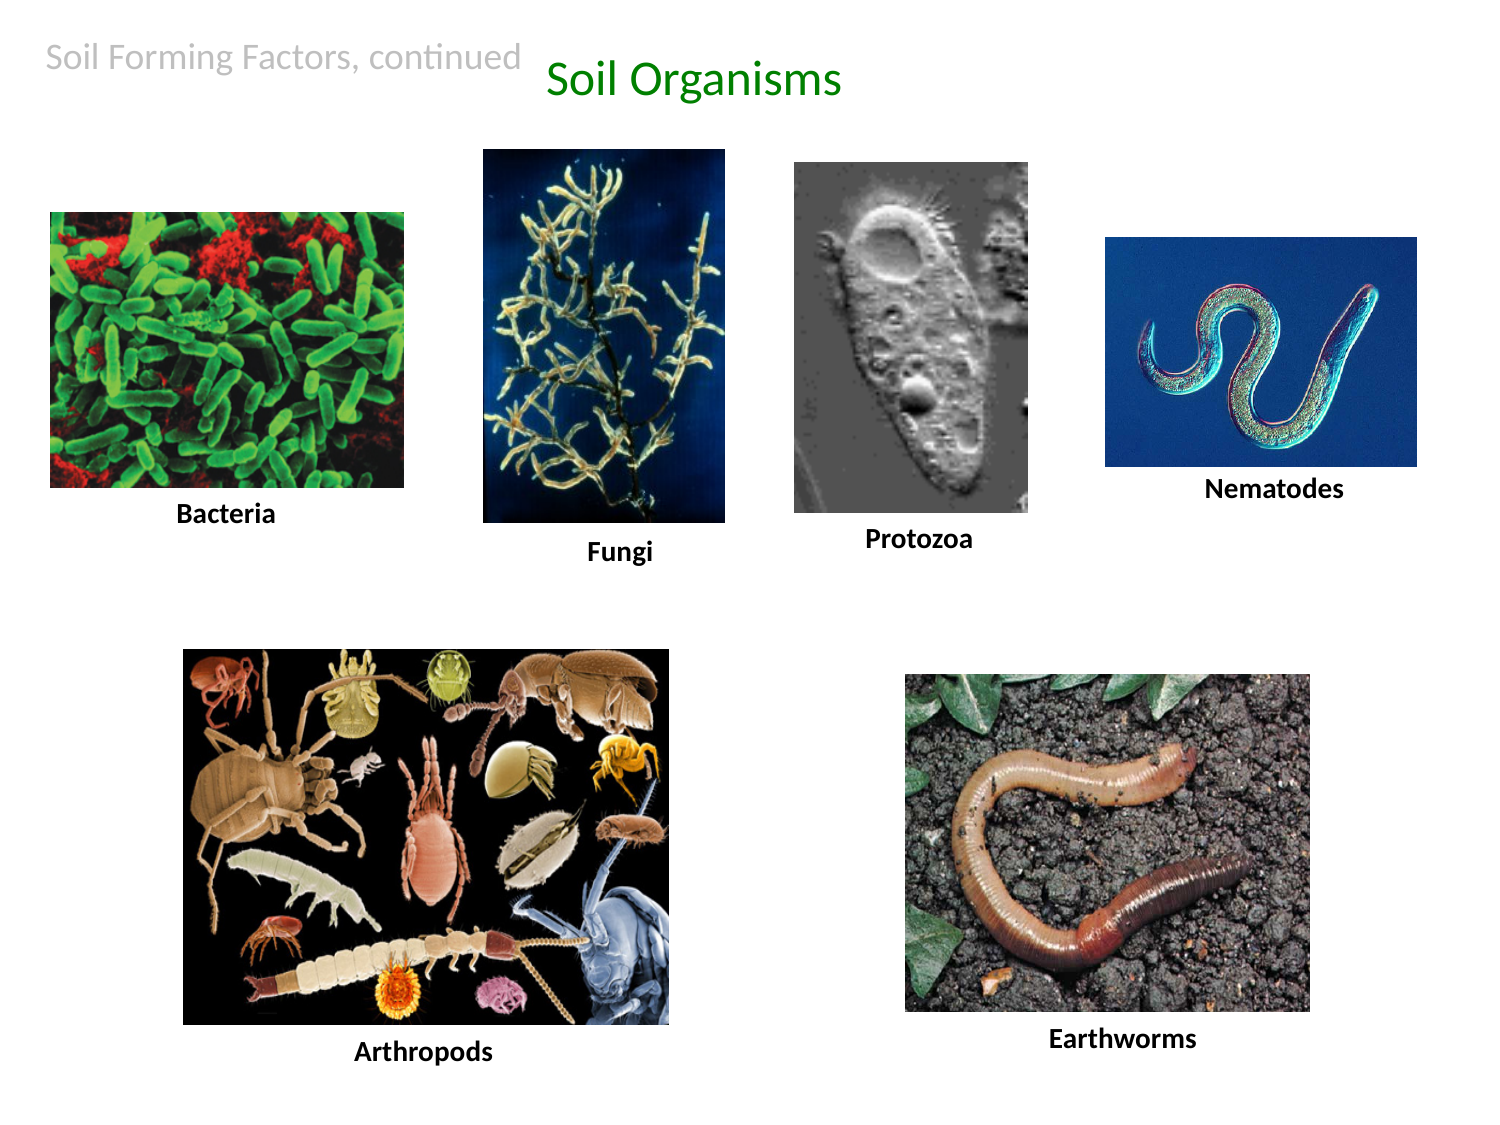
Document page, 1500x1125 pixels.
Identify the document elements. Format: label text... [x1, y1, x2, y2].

text_box Nematodes [1189, 475, 1360, 513]
picture [1105, 237, 1417, 467]
text_box Fungi [572, 532, 669, 575]
text_box Arthropods [339, 1034, 509, 1075]
picture [483, 149, 725, 523]
text_box Earthworms [1034, 1021, 1212, 1063]
picture [794, 162, 1029, 513]
picture [182, 649, 669, 1026]
title Soil Organisms [527, 37, 873, 113]
picture [49, 212, 404, 488]
text_box Protozoa [850, 522, 989, 563]
text_box Bacteria [161, 497, 292, 538]
picture [905, 674, 1310, 1012]
text_box Soil Forming Factors, continued [30, 24, 538, 85]
